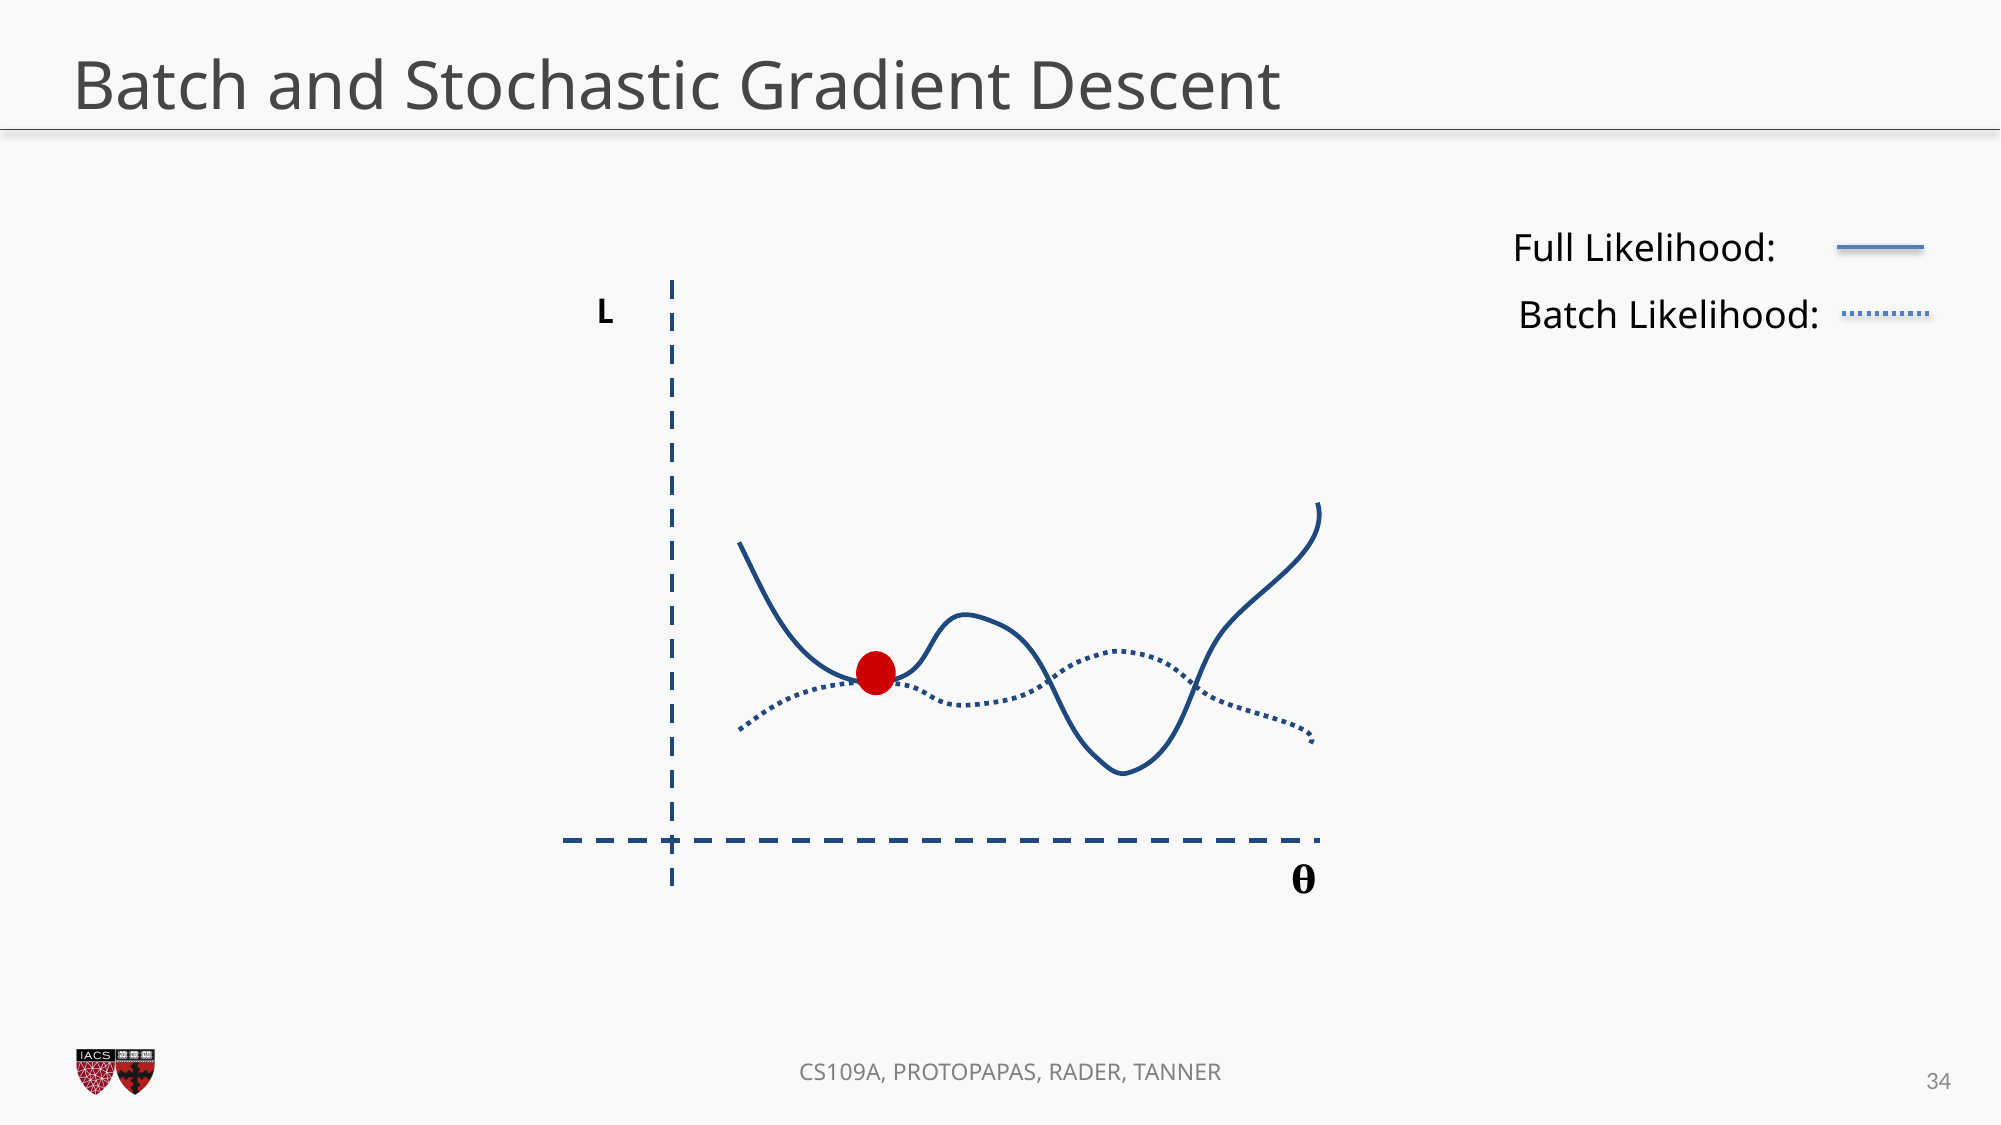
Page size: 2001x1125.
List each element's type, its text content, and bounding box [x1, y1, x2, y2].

title Batch and Stochastic Gradient Descent [57, 35, 1943, 162]
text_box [1499, 216, 1930, 345]
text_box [562, 270, 1365, 946]
picture [75, 1049, 155, 1095]
slide_number 34 [1500, 1050, 1967, 1110]
